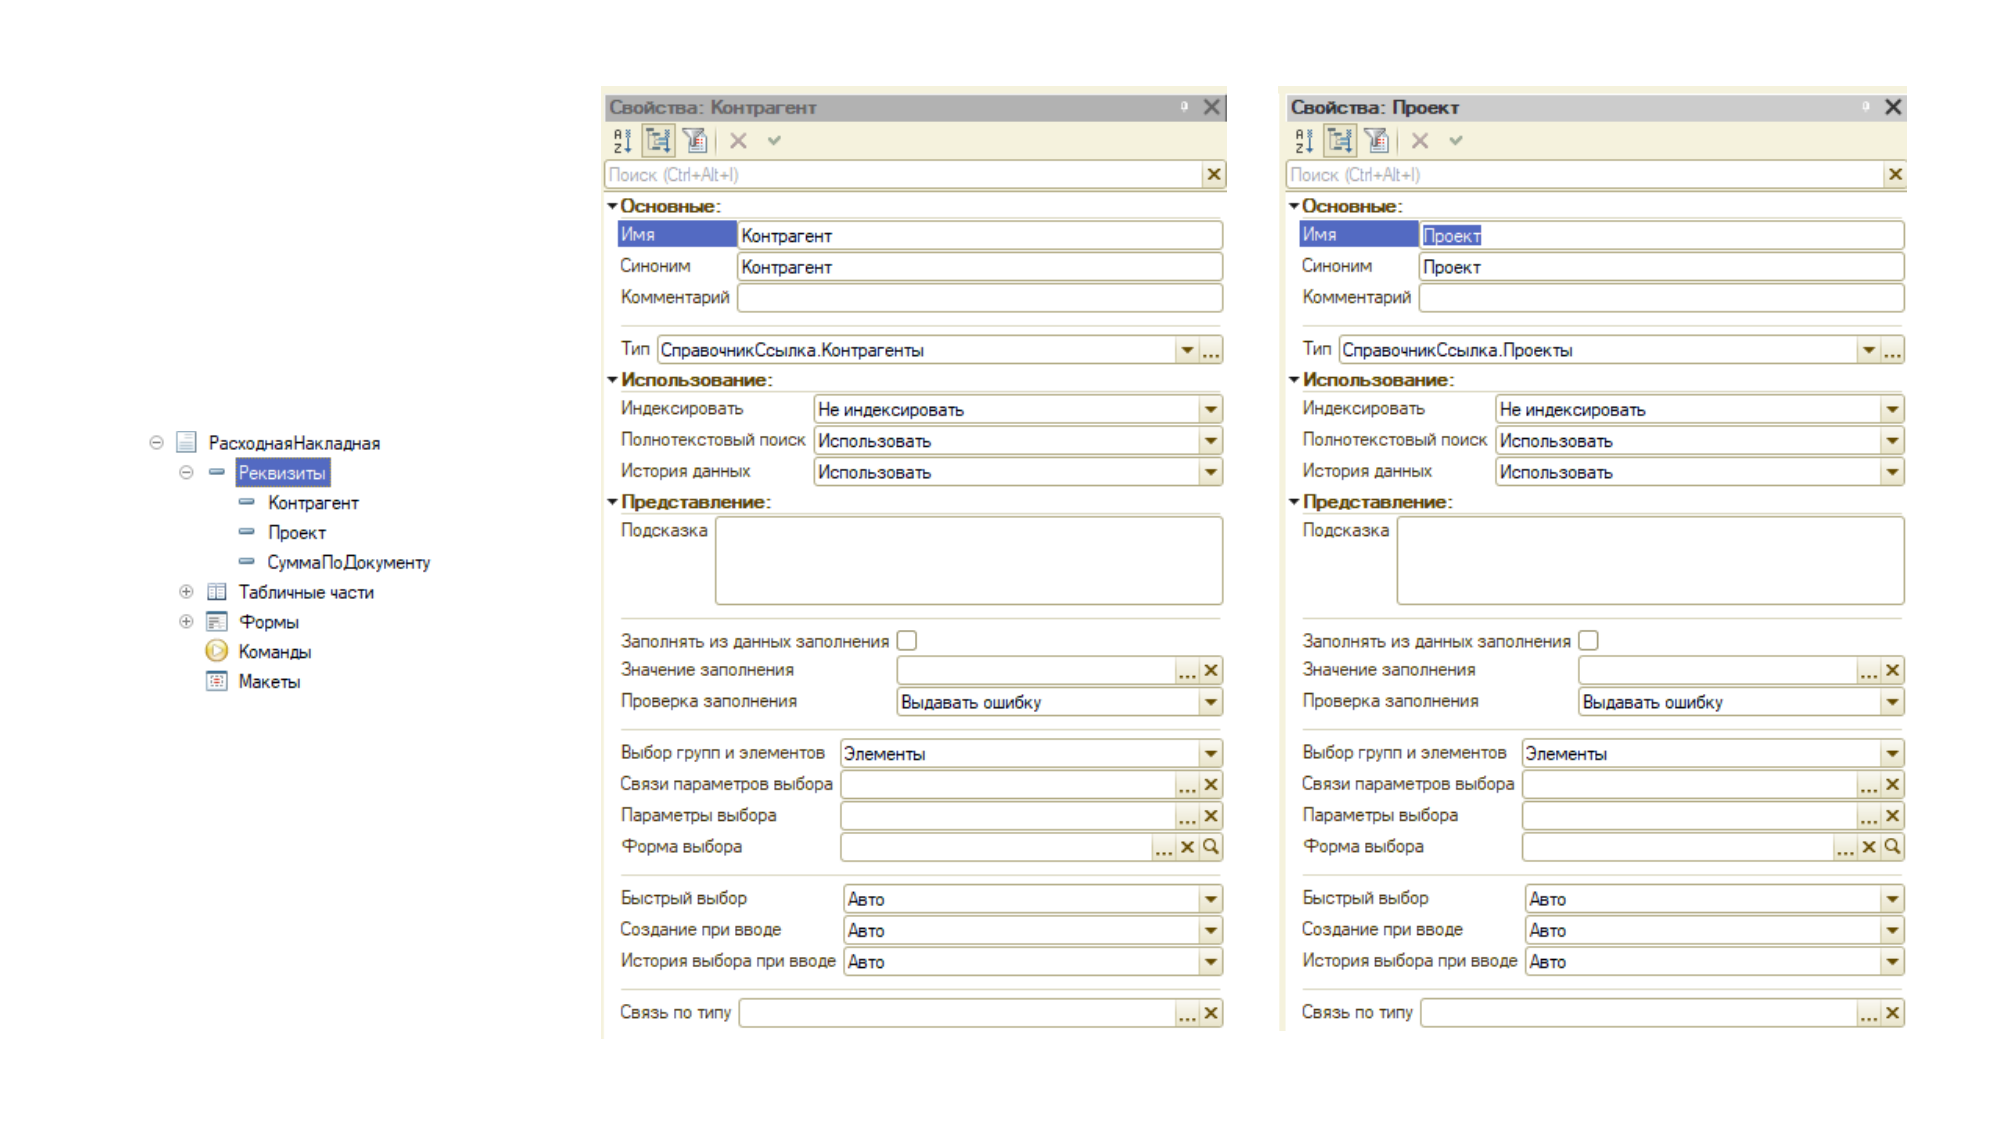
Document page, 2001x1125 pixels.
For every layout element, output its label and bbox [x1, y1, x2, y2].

picture [1278, 86, 1907, 1031]
picture [142, 431, 458, 693]
picture [601, 86, 1227, 1039]
